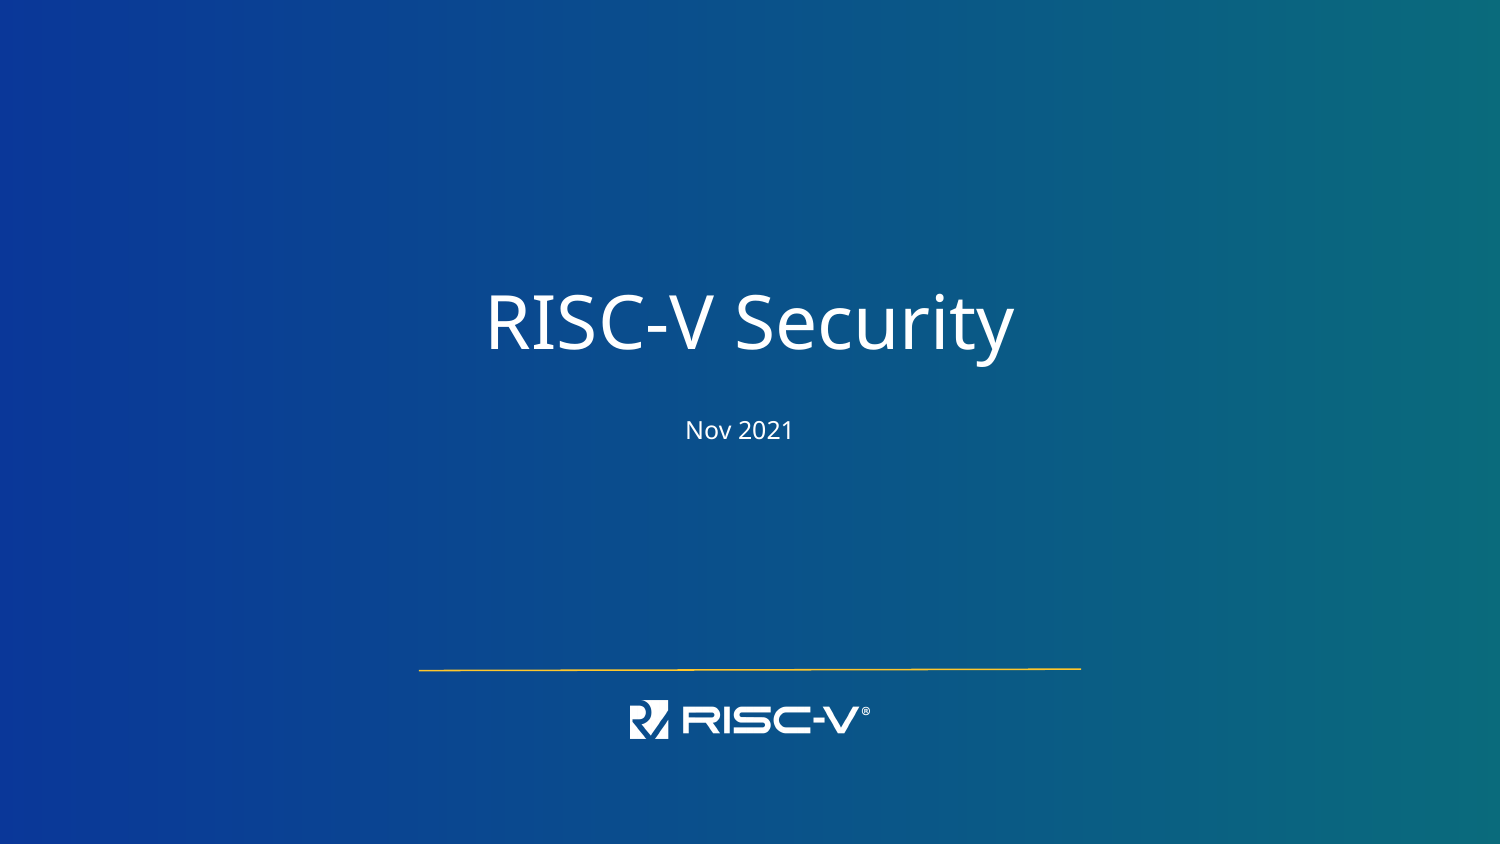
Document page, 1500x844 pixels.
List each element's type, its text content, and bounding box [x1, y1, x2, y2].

picture [630, 700, 870, 739]
title RISC-V Security Nov 2021 [42, 147, 1458, 581]
